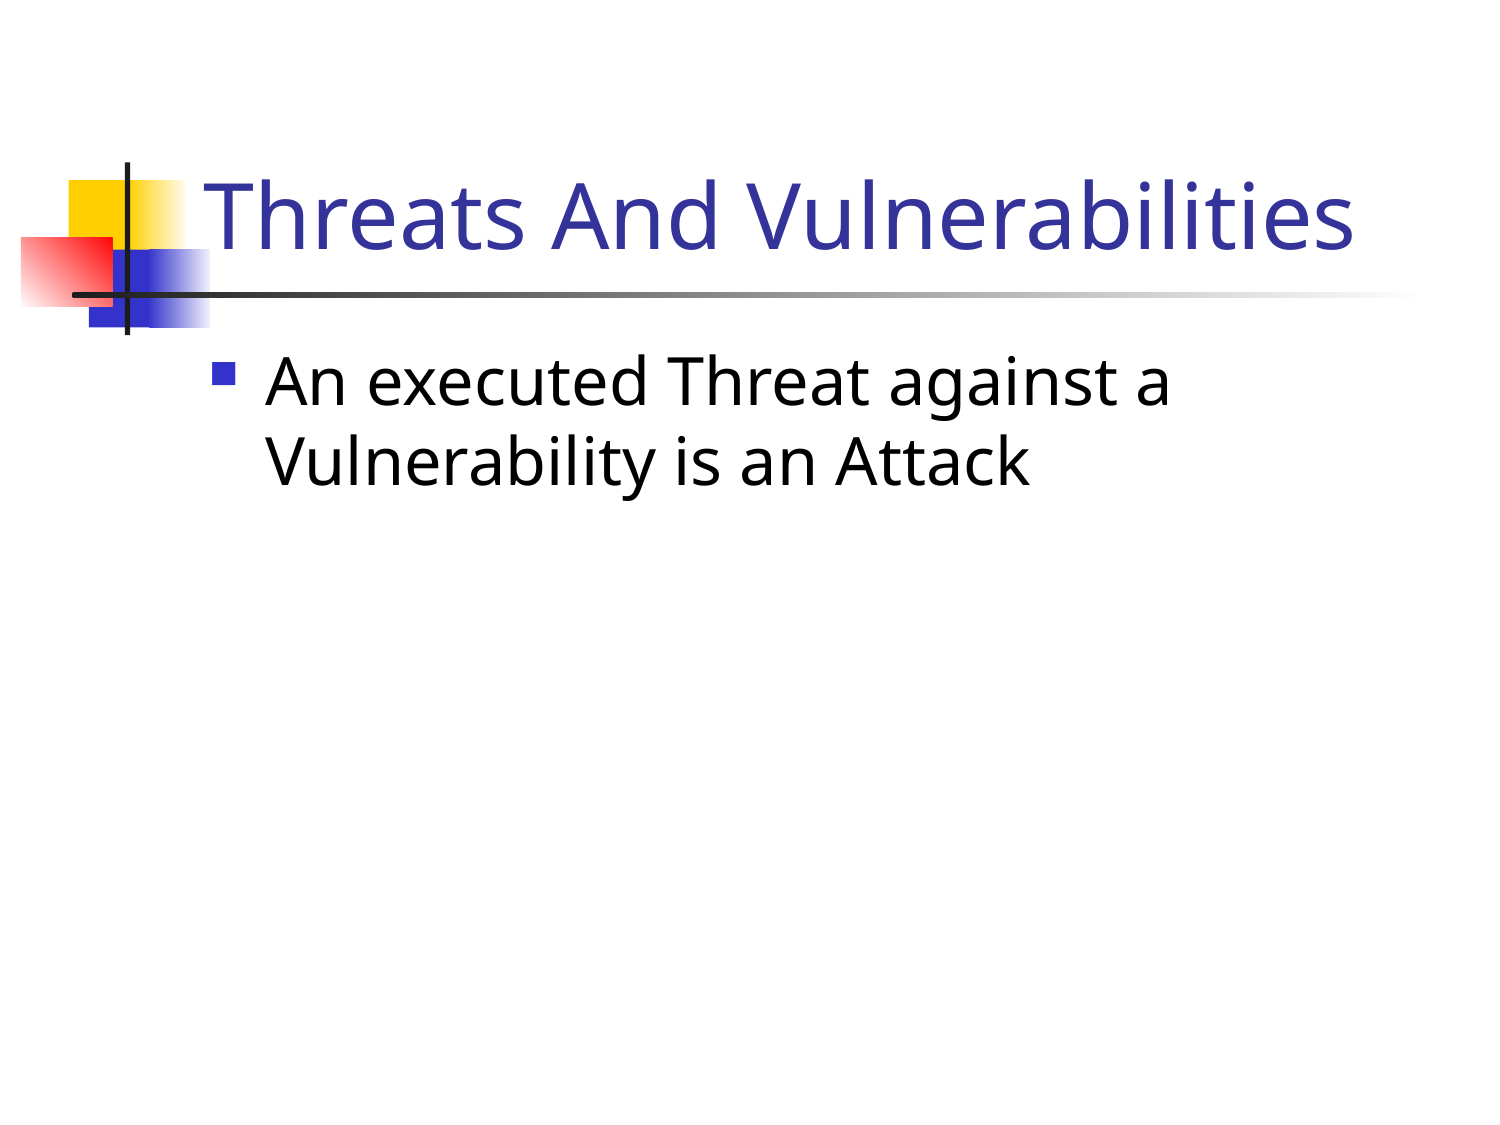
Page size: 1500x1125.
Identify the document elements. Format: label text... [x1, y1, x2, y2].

title Threats And Vulnerabilities [188, 34, 1468, 276]
list An executed Threat against a Vulnerability is an Attack [193, 330, 1470, 1007]
